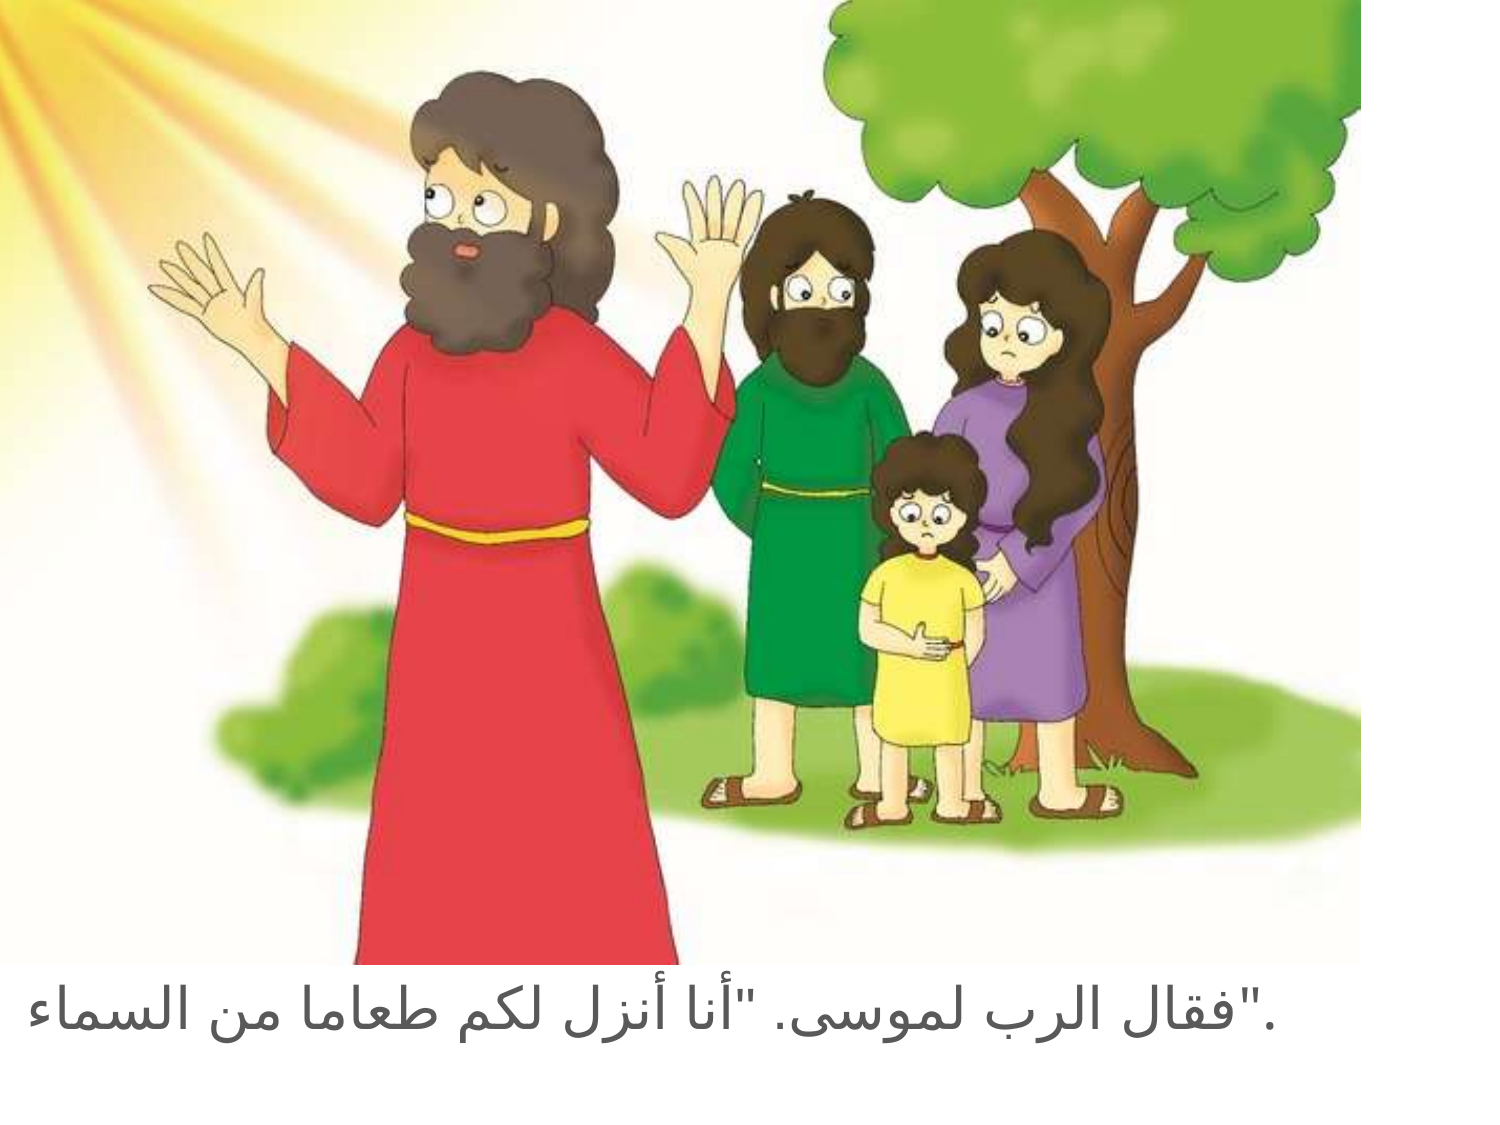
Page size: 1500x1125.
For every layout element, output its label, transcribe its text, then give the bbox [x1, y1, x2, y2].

text_box فقال الرب لموسى. "أنا أنزل لكم طعاما من السماء". [11, 964, 1483, 1049]
picture [0, 0, 1362, 965]
